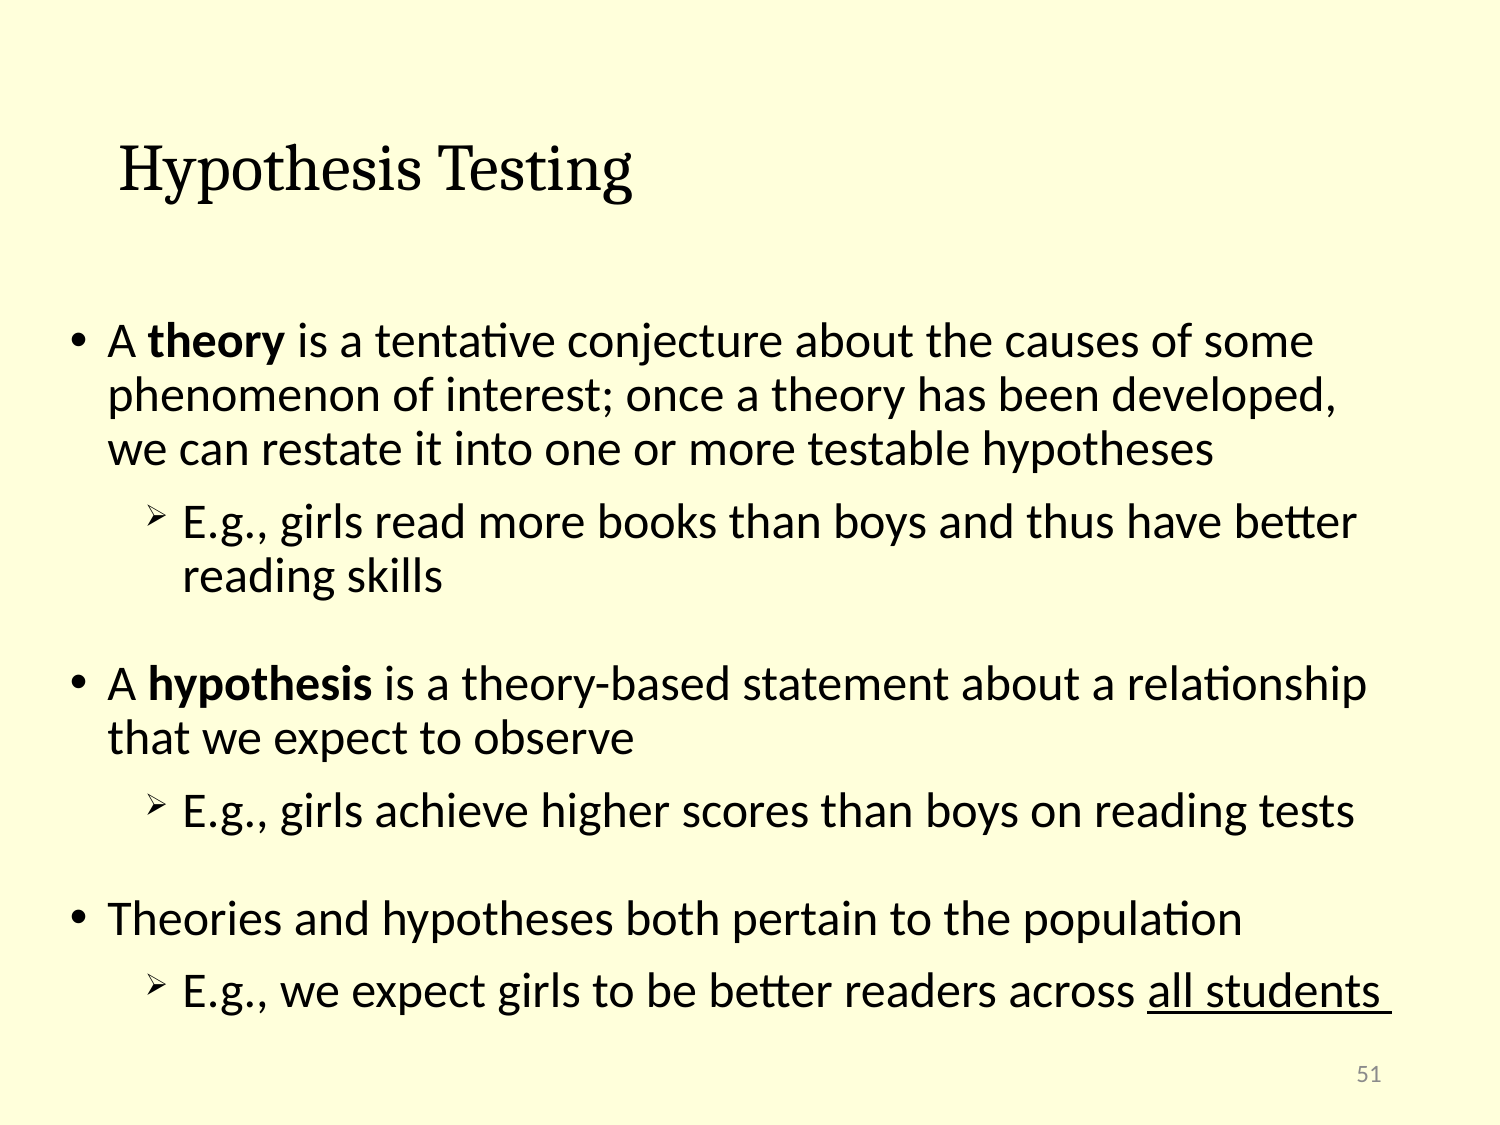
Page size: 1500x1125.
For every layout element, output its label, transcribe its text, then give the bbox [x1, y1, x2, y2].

list A theory is a tentative conjecture about the causes of some phenomenon of interest; once a theory has been developed, we can restate it into one or more testable hypotheses E.g., girls read more books than boys and thus have better reading skills A hypothesis is a theory-based statement about a relationship that we expect to observe E.g., girls achieve higher scores than boys on reading tests Theories and hypotheses both pertain to the population E.g., we expect girls to be better readers across all students [54, 277, 1424, 992]
slide_number 51 [1059, 1042, 1397, 1103]
title Hypothesis Testing [103, 59, 1397, 277]
